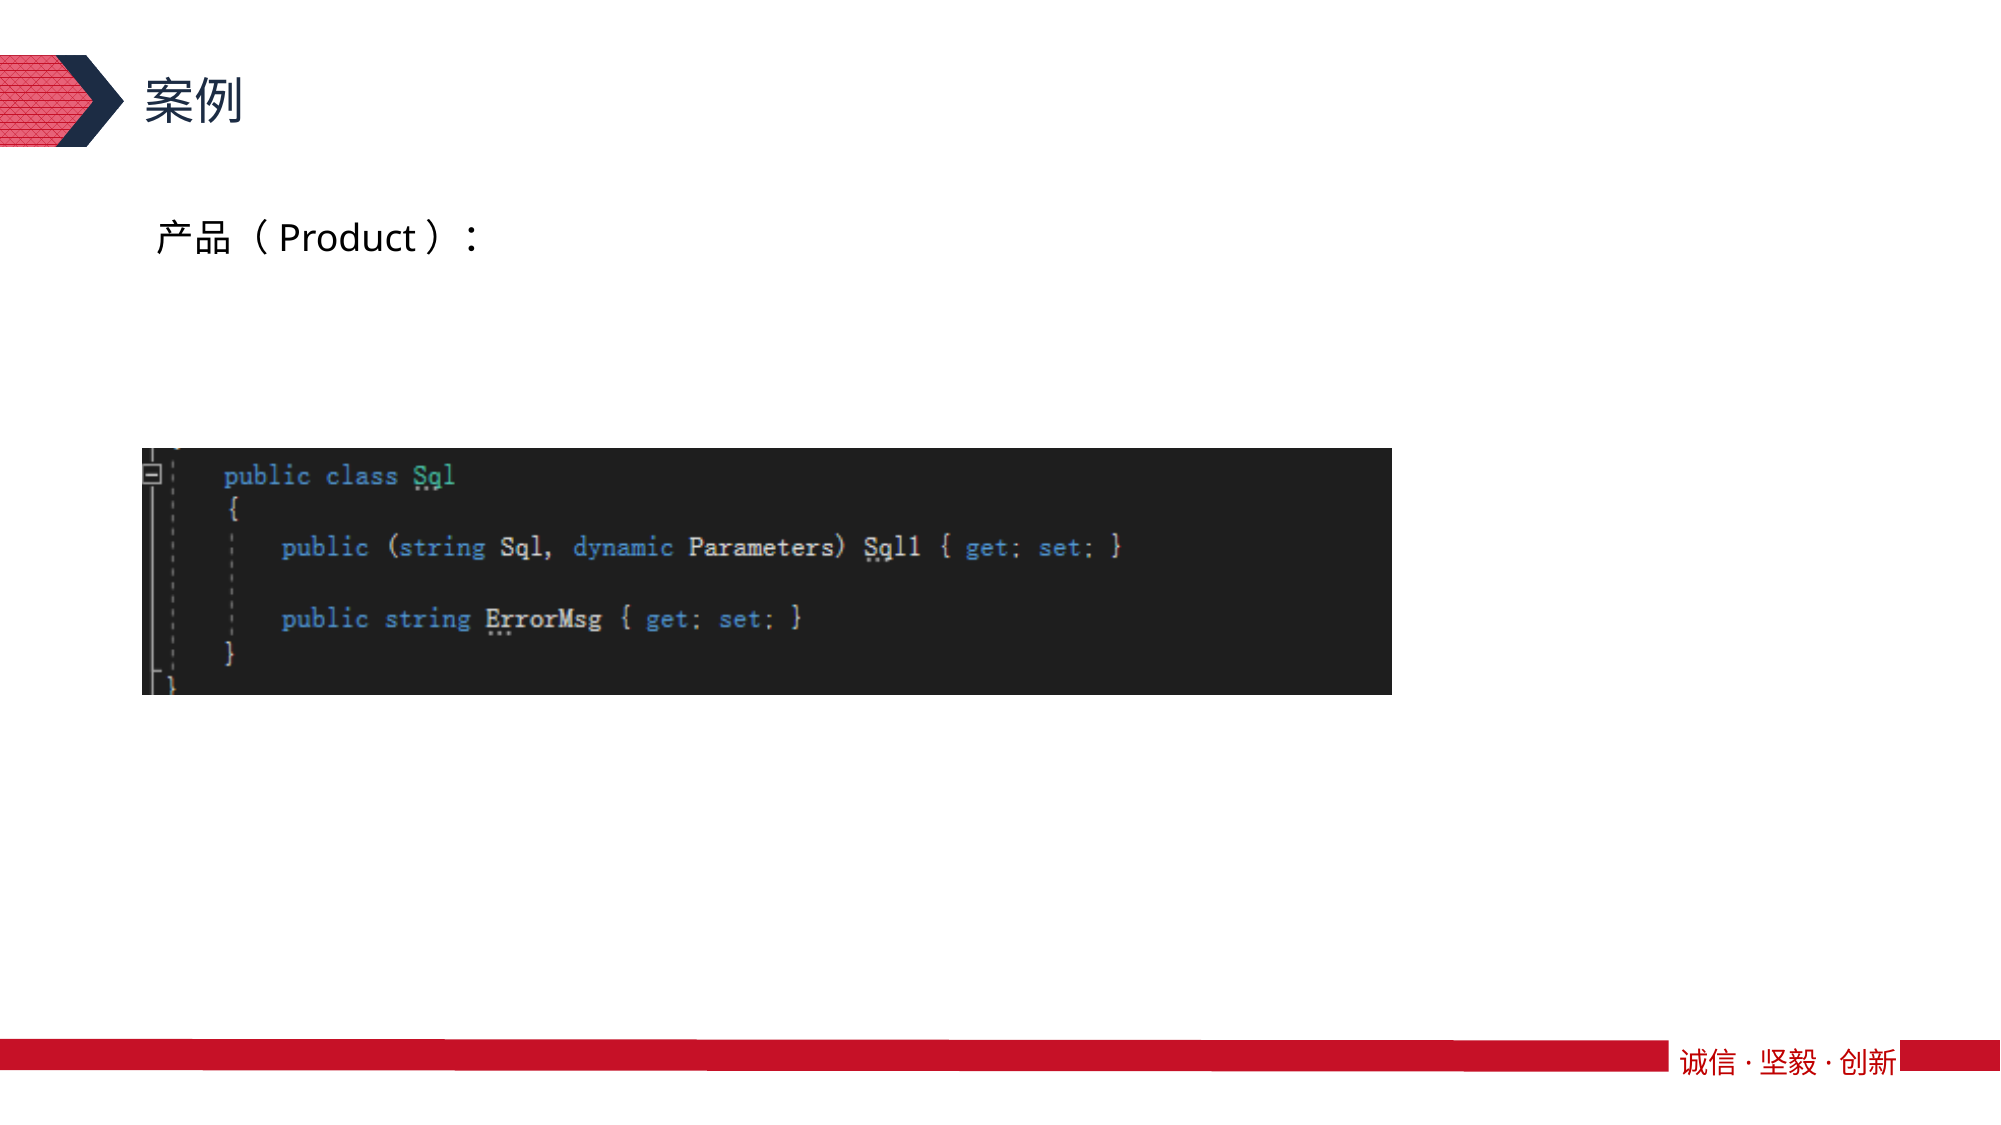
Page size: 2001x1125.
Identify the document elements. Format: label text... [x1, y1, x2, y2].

text_box 产品（Product）： [142, 206, 1332, 266]
text_box [56, 54, 126, 149]
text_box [0, 1019, 2000, 1081]
text_box [0, 54, 95, 149]
picture [142, 448, 1392, 695]
text_box 案例 [129, 62, 260, 138]
